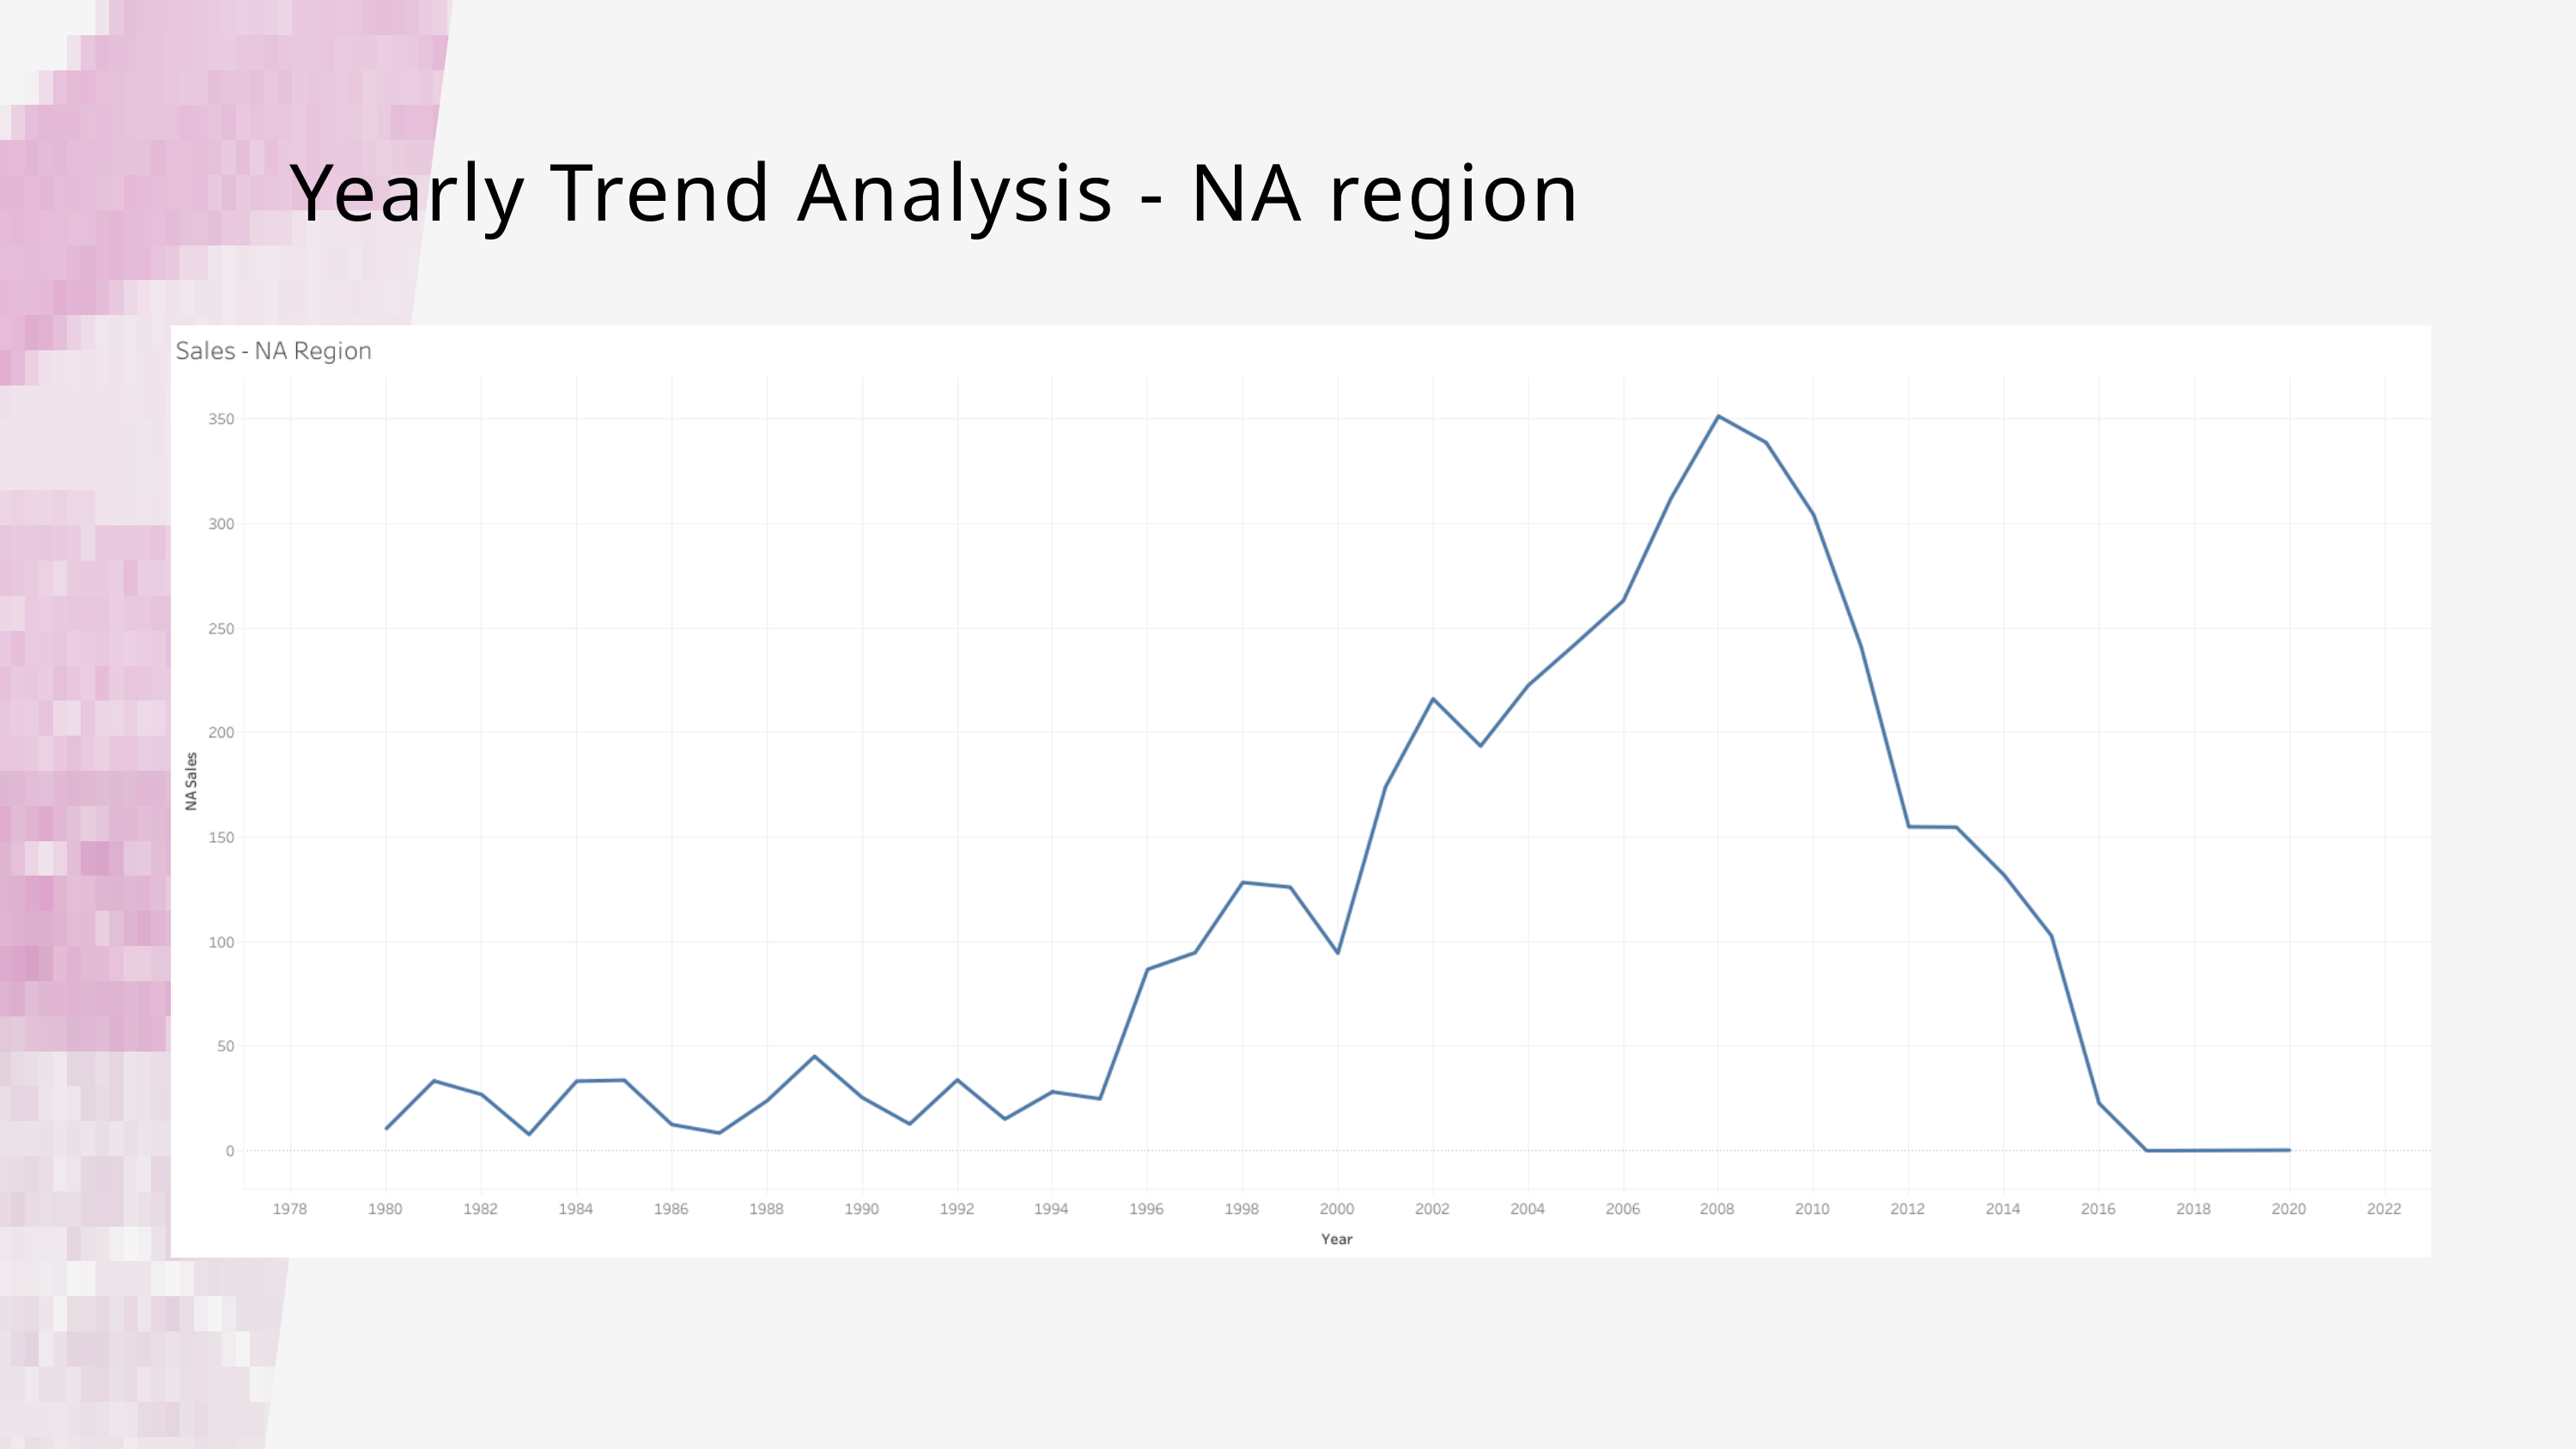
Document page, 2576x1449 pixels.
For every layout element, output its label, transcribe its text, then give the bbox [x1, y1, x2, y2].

text_box [171, 325, 2432, 1258]
text_box [0, 0, 453, 1449]
text_box Yearly Trend Analysis - NA region [289, 149, 1864, 237]
